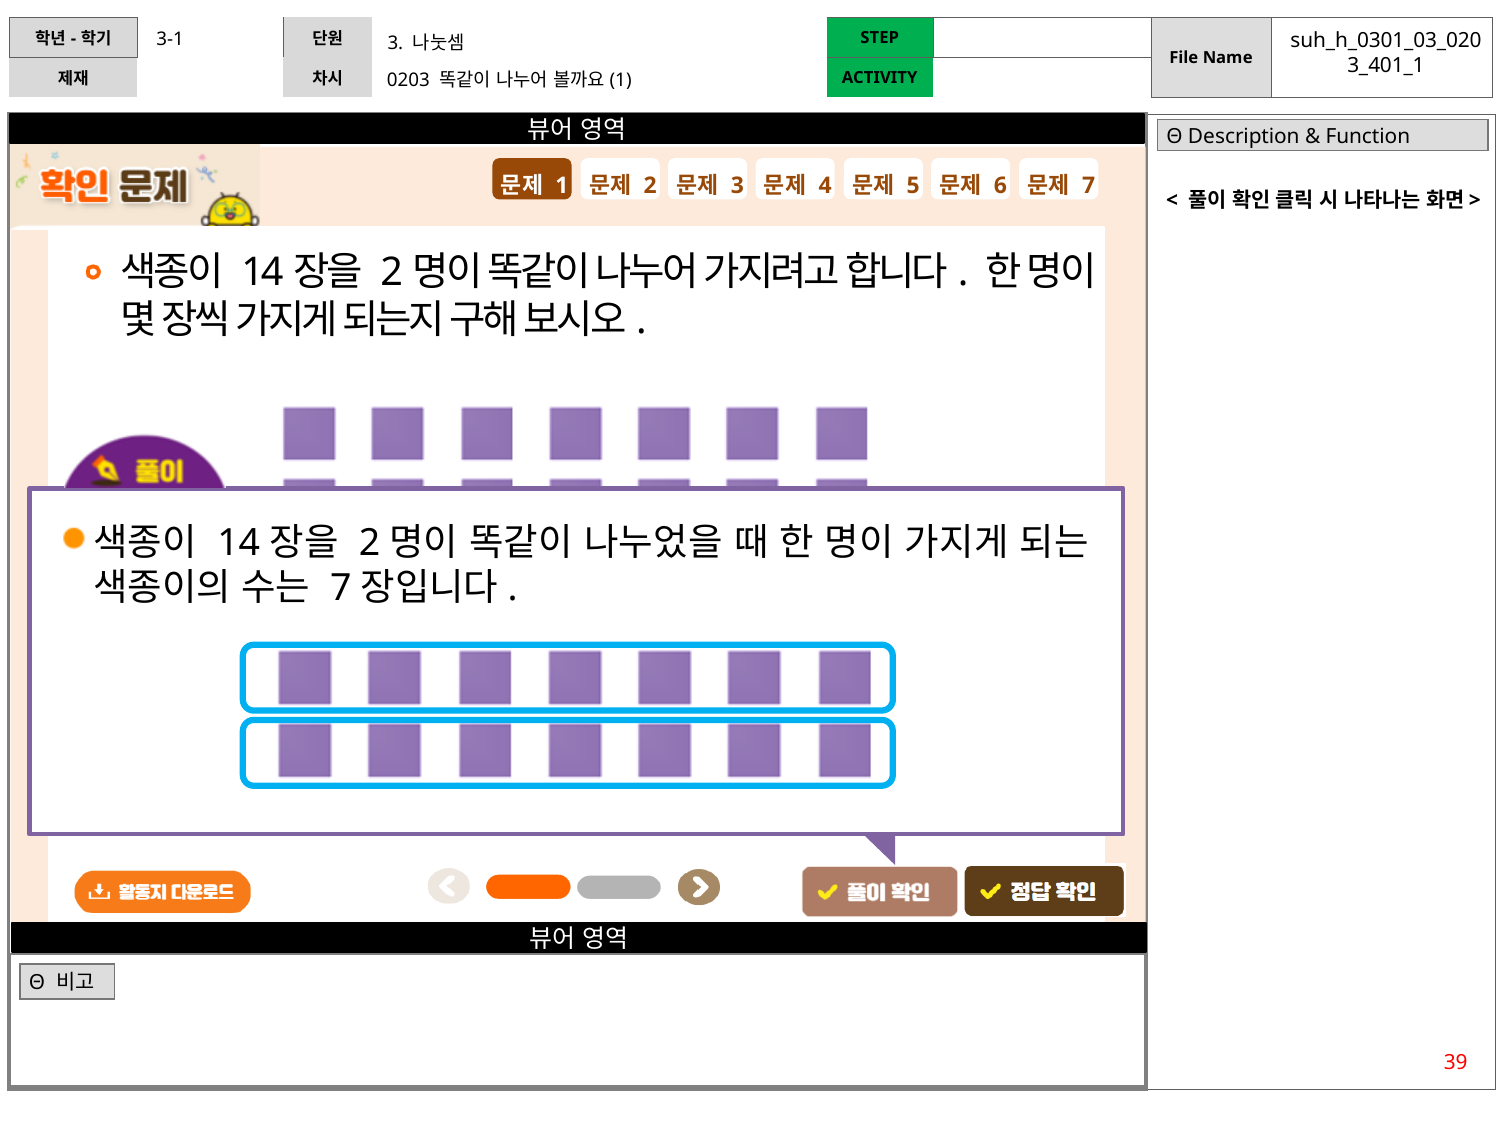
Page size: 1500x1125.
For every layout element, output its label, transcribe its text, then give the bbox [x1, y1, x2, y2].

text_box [29, 428, 1124, 866]
text_box 문제 5 [859, 149, 947, 205]
text_box 문제 1 [486, 149, 596, 205]
picture [265, 373, 898, 428]
text_box 문제 4 [771, 149, 859, 205]
text_box 문제 3 [684, 149, 771, 205]
text_box 0203 똑같이 나누어 볼까요(1) [372, 60, 821, 96]
text_box 문제 6 [947, 149, 1034, 205]
text_box 색종이 14장을 2명이 똑같이 나누어 가지려고 합니다. 한 명이 몇 장씩 가지게 되는지 구해 보시오. [105, 238, 1109, 349]
picture [82, 261, 103, 283]
picture [800, 866, 958, 918]
picture [963, 863, 1126, 918]
text_box 문제 2 [596, 149, 684, 205]
text_box suh_h_0301_03_0203_401_1 [1271, 18, 1500, 84]
text_box < 풀이 확인 클릭 시 나타나는 화면> [1151, 179, 1500, 294]
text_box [242, 616, 903, 803]
picture [10, 144, 260, 230]
picture [61, 525, 88, 554]
picture [73, 869, 252, 913]
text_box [426, 874, 723, 906]
text_box 문제 7 [1034, 149, 1122, 205]
table_header Θ Description & Function [1158, 120, 1487, 150]
text_box 3. 나눗셈 [372, 23, 828, 48]
text_box 3-1 [141, 18, 284, 55]
